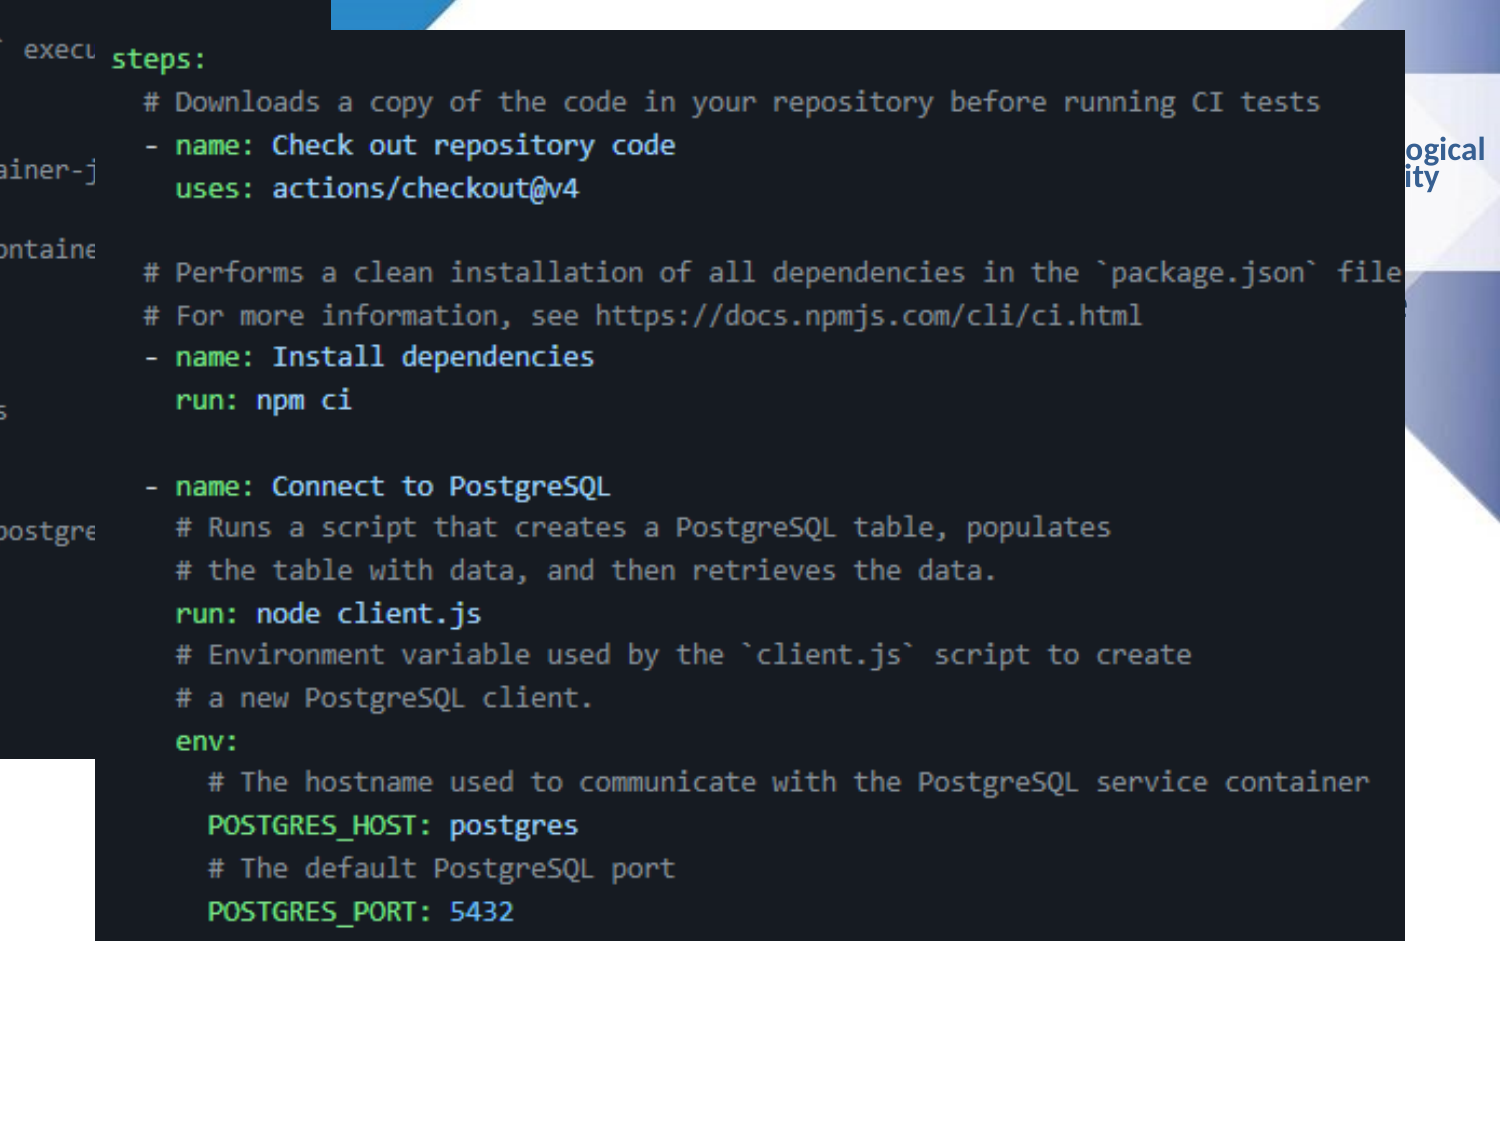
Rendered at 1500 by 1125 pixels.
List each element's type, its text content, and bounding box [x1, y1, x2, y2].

list You can create a PostgreSQL service container to use in your workflow. [210, 269, 1454, 1007]
picture [0, 0, 1500, 1125]
